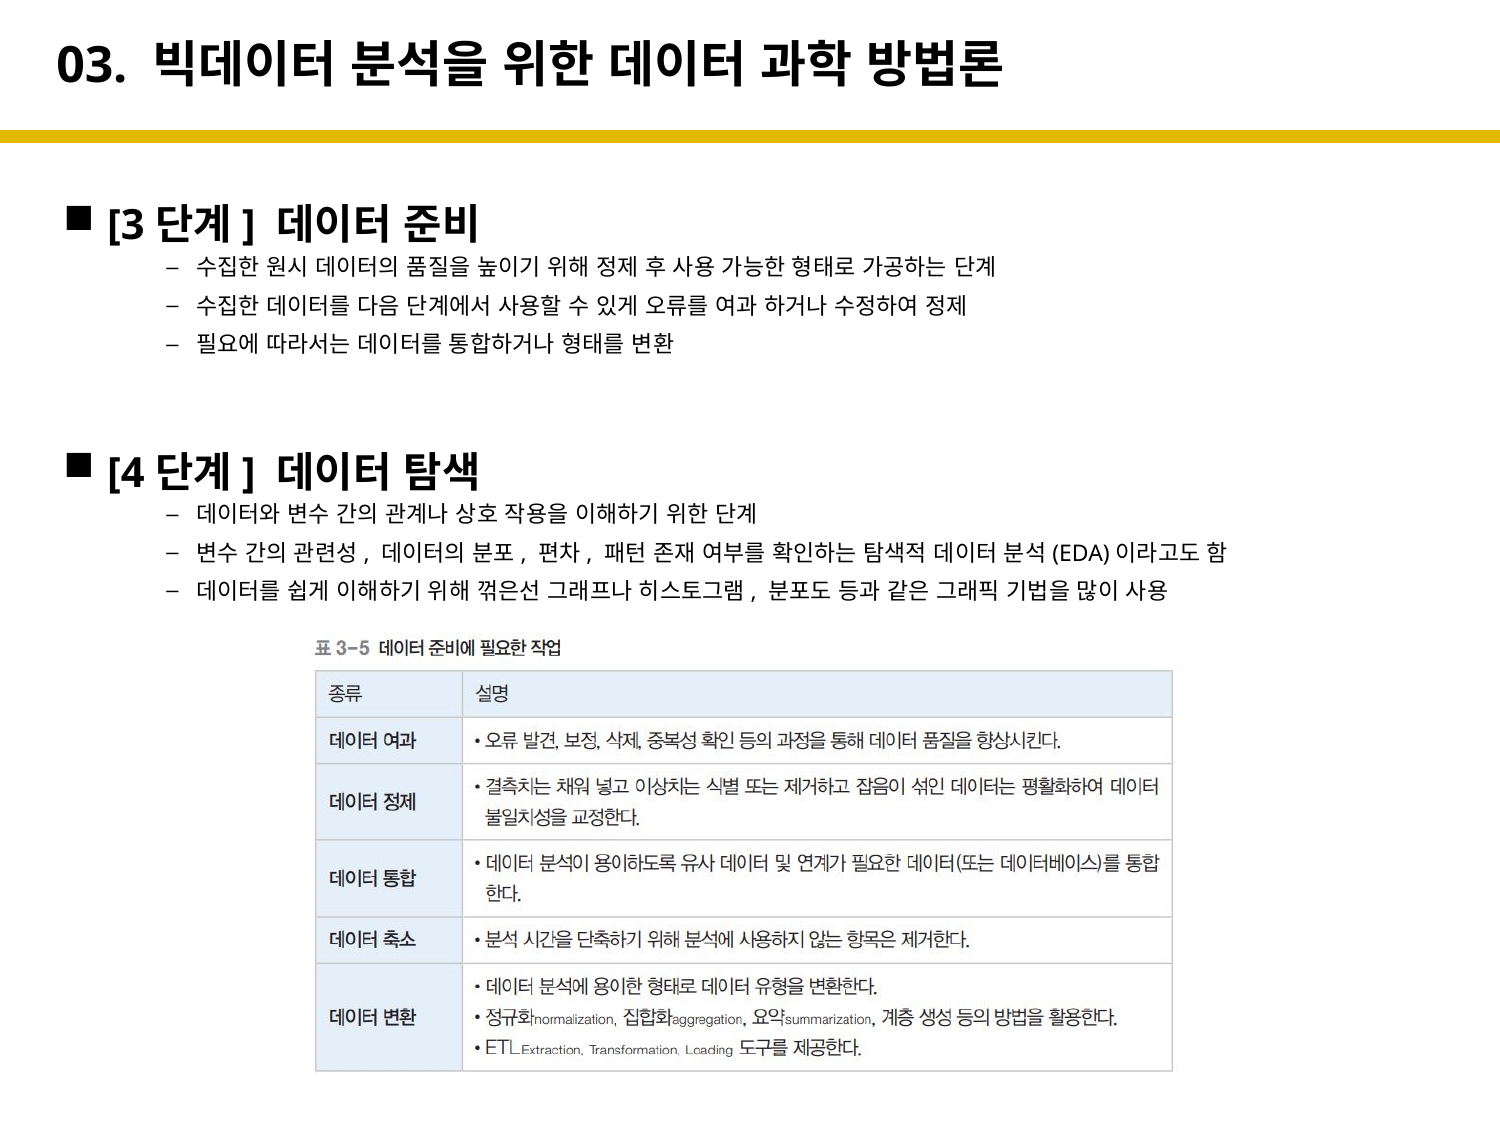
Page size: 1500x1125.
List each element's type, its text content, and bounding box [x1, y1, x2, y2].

title 03. 빅데이터 분석을 위한 데이터 과학 방법론 [41, 17, 1282, 107]
picture [300, 633, 1182, 1076]
list [3단계] 데이터 준비 수집한 원시 데이터의 품질을 높이기 위해 정제 후 사용 가능한 형태로 가공하는 단계 수집한 데이터를 다음 단계에서 사용할 수 있게 오류를 여과 하거나 수정하여 정제 필요에 따라서는 데이터를 통합하거나 형태를 변환 [4단계] 데이터 탐색 데이터와 변수 간의 관계나 상호 작용을 이해하기 위한 단계 변수 간의 관련성, 데이터의 분포, 편차, 패턴 존재 여부를 확인하는 탐색적 데이터 분석(EDA)이라고도 함 데이터를 쉽게 이해하기 위해 꺾은선 그래프나 히스토그램, 분포도 등과 같은 그래픽 기법을 많이 사용 [48, 165, 1467, 1064]
